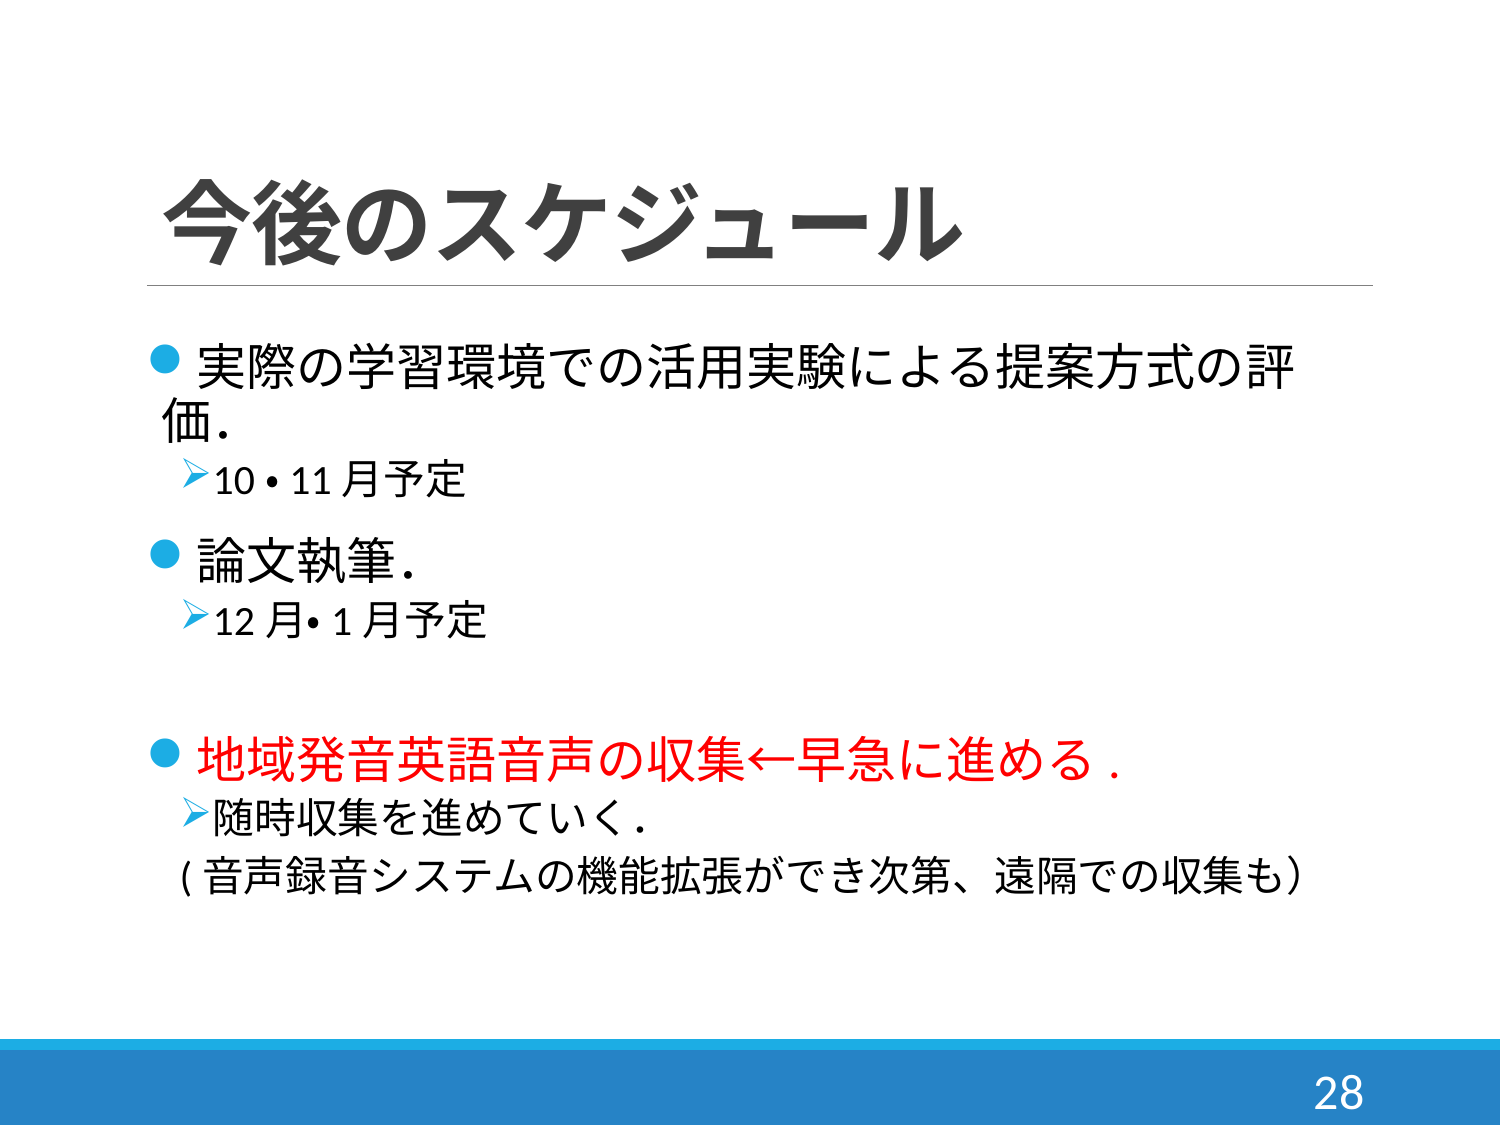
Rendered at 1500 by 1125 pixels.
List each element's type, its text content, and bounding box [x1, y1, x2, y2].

slide_number 28 [1218, 1059, 1380, 1120]
title 今後のスケジュール [146, 174, 1188, 284]
list 実際の学習環境での活用実験による提案方式の評価． 10・11月予定 論文執筆． 12月・1月予定 地域発音英語音声の収集←早急に進める. 随時収集を進めていく． (音声録音システムの機能拡張ができ次第、遠隔での収集も） [146, 334, 1343, 985]
